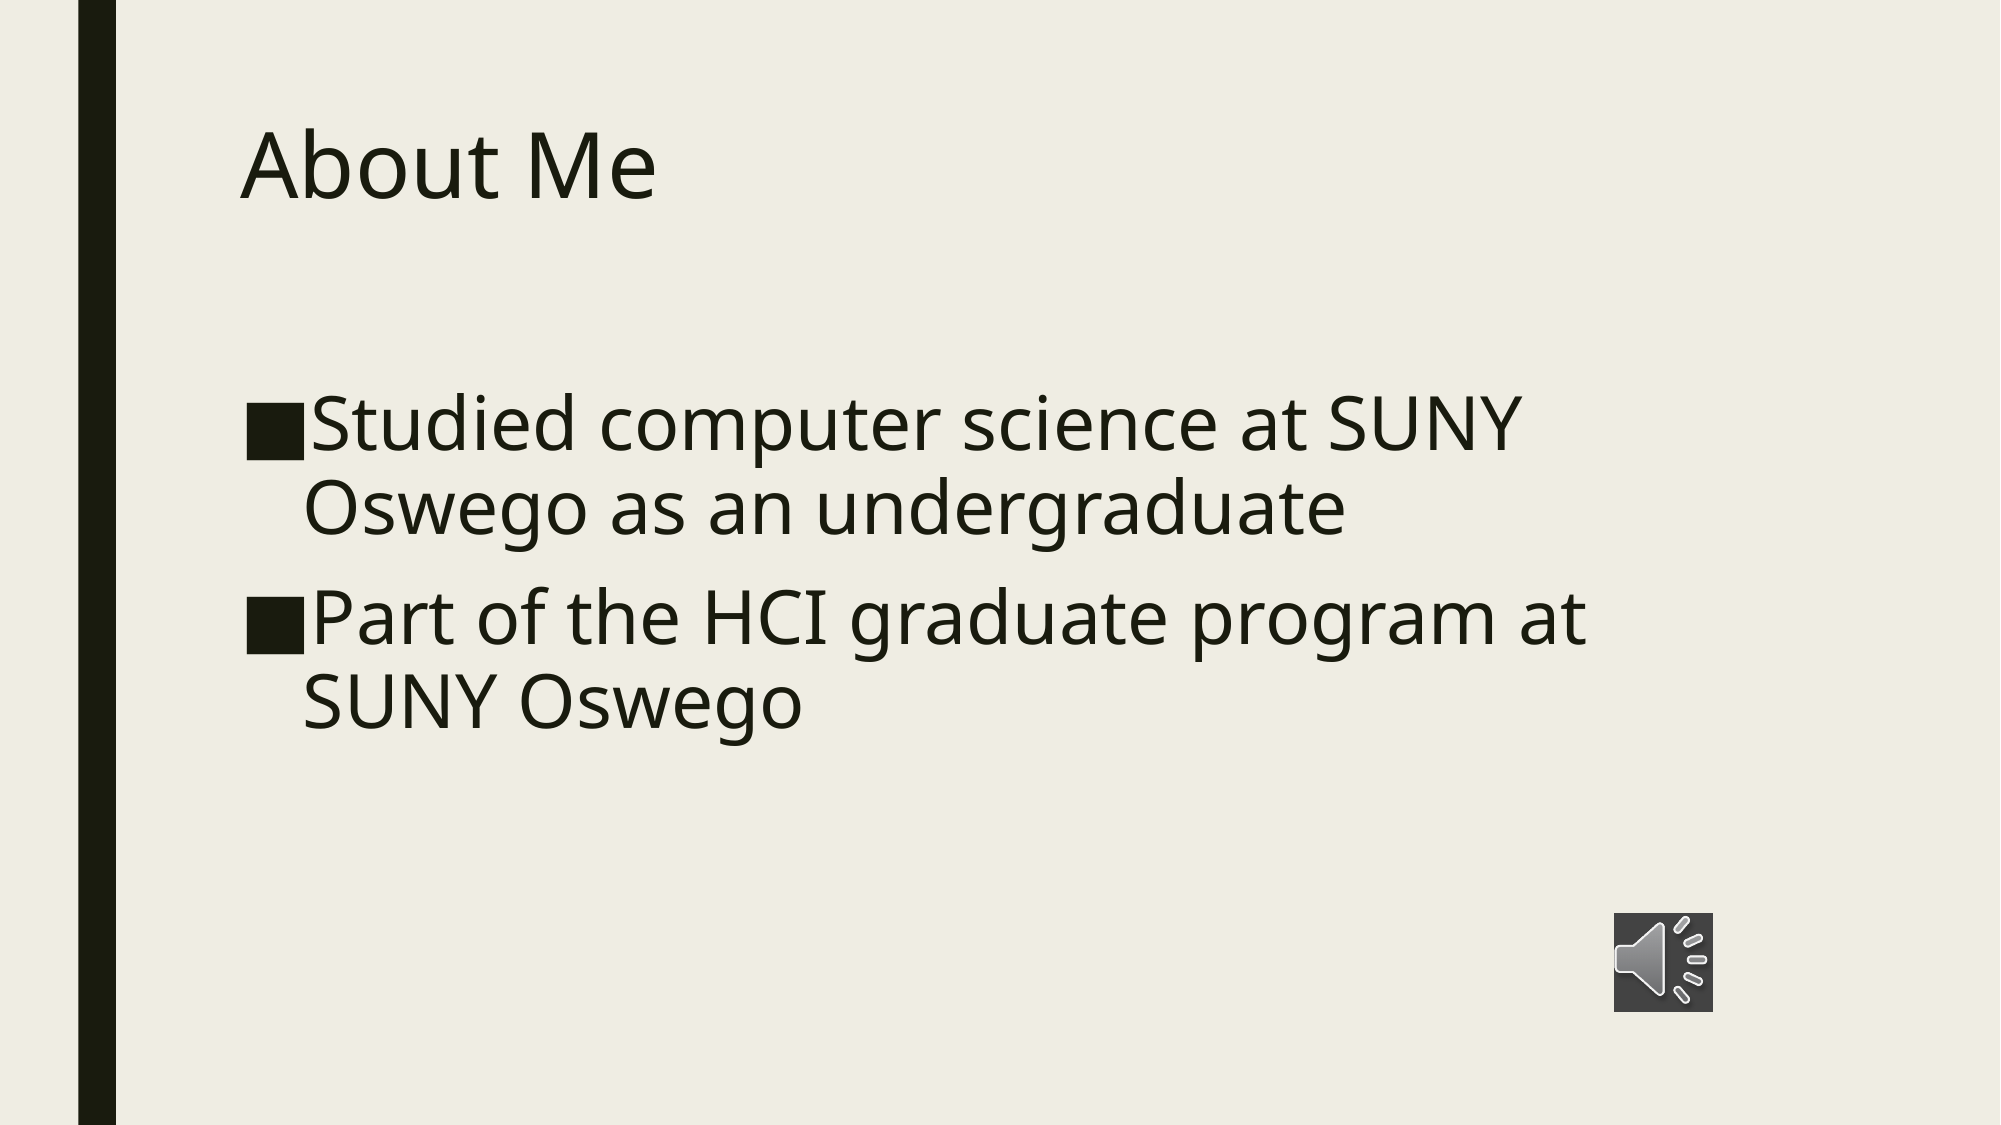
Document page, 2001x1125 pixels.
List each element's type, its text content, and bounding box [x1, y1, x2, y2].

title About Me [225, 112, 1800, 357]
picture [1613, 912, 1714, 1013]
list Studied computer science at SUNY Oswego as an undergraduate Part of the HCI graduate program at SUNY Oswego [225, 375, 1800, 963]
